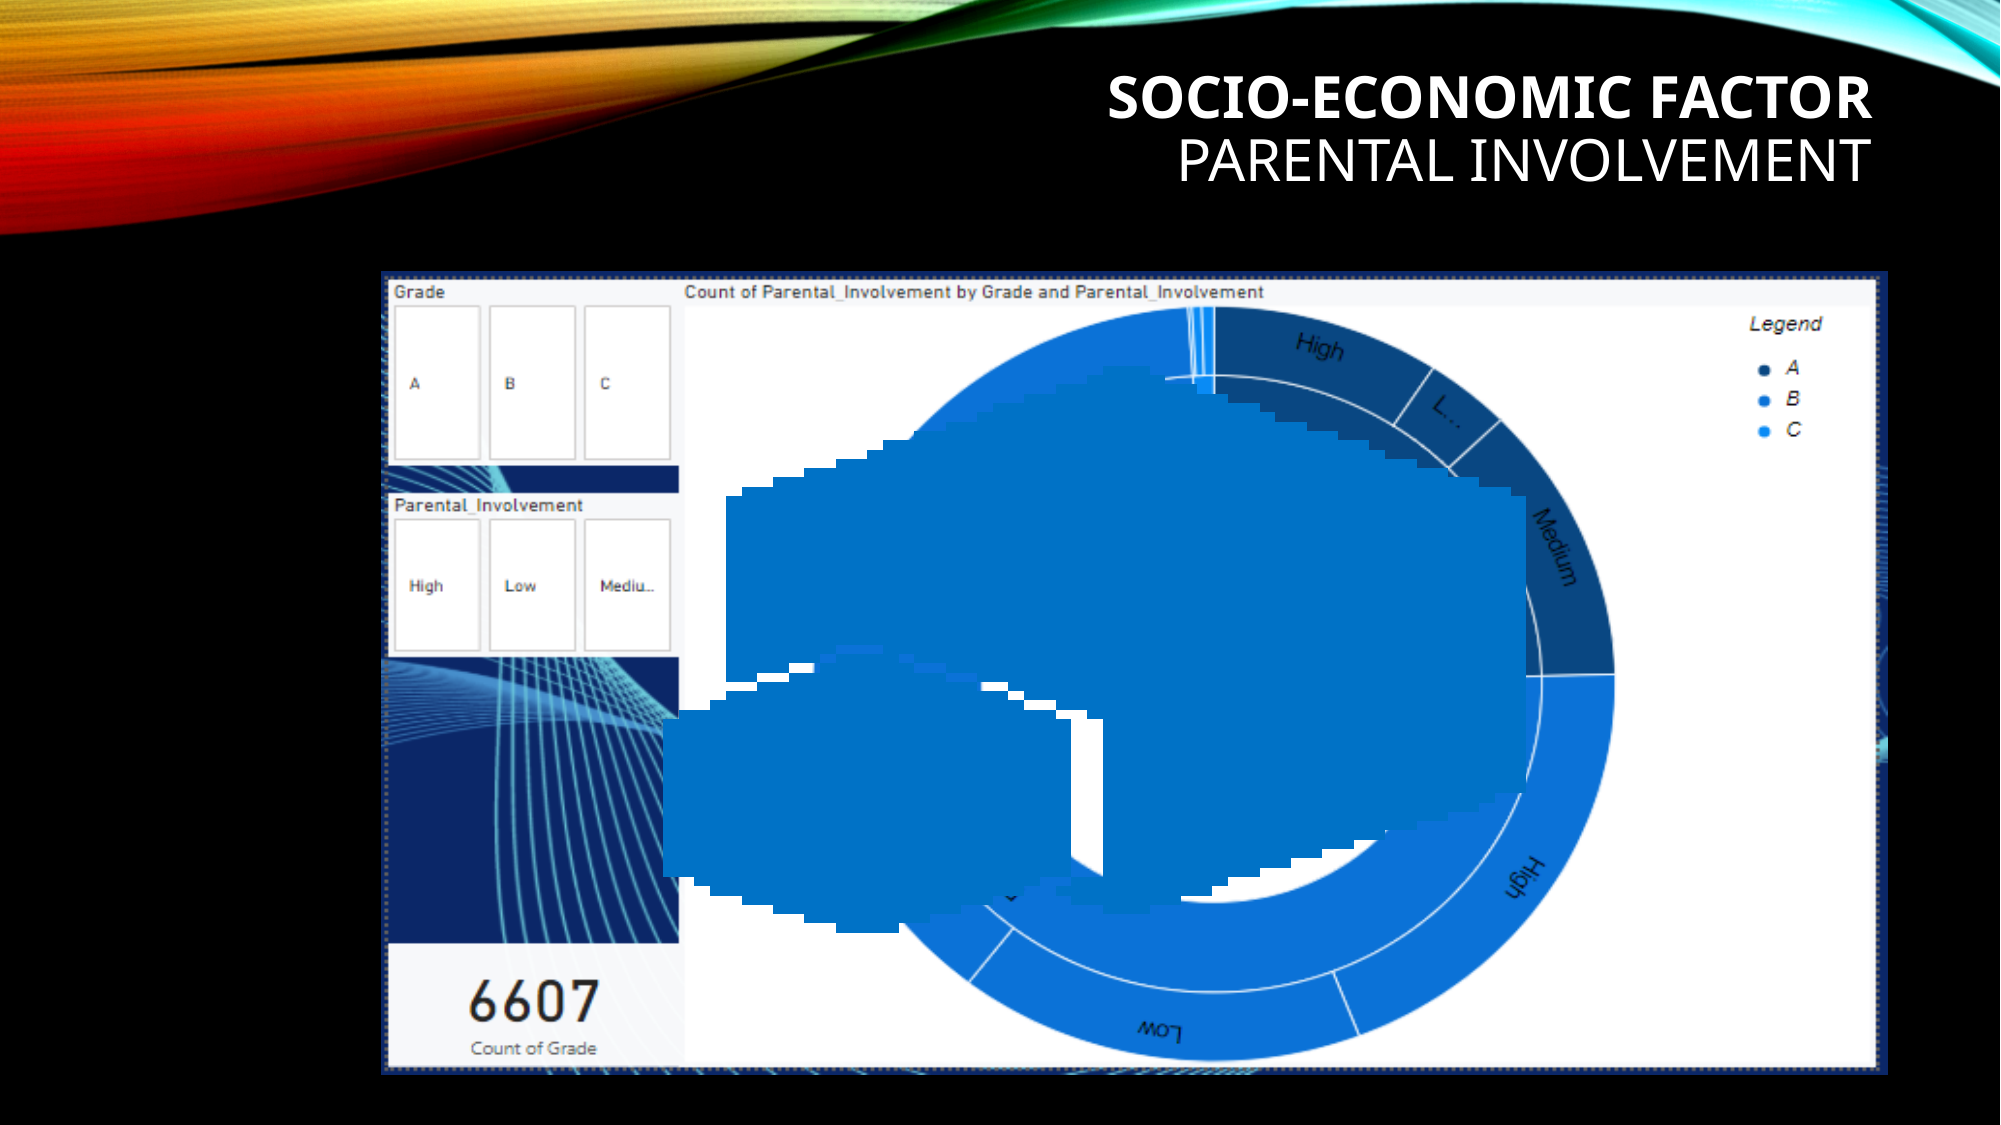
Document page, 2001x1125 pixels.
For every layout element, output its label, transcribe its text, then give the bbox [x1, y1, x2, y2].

title Socio-economic Factor Parental Involvement [474, 59, 1888, 227]
picture [0, 0, 2000, 1119]
